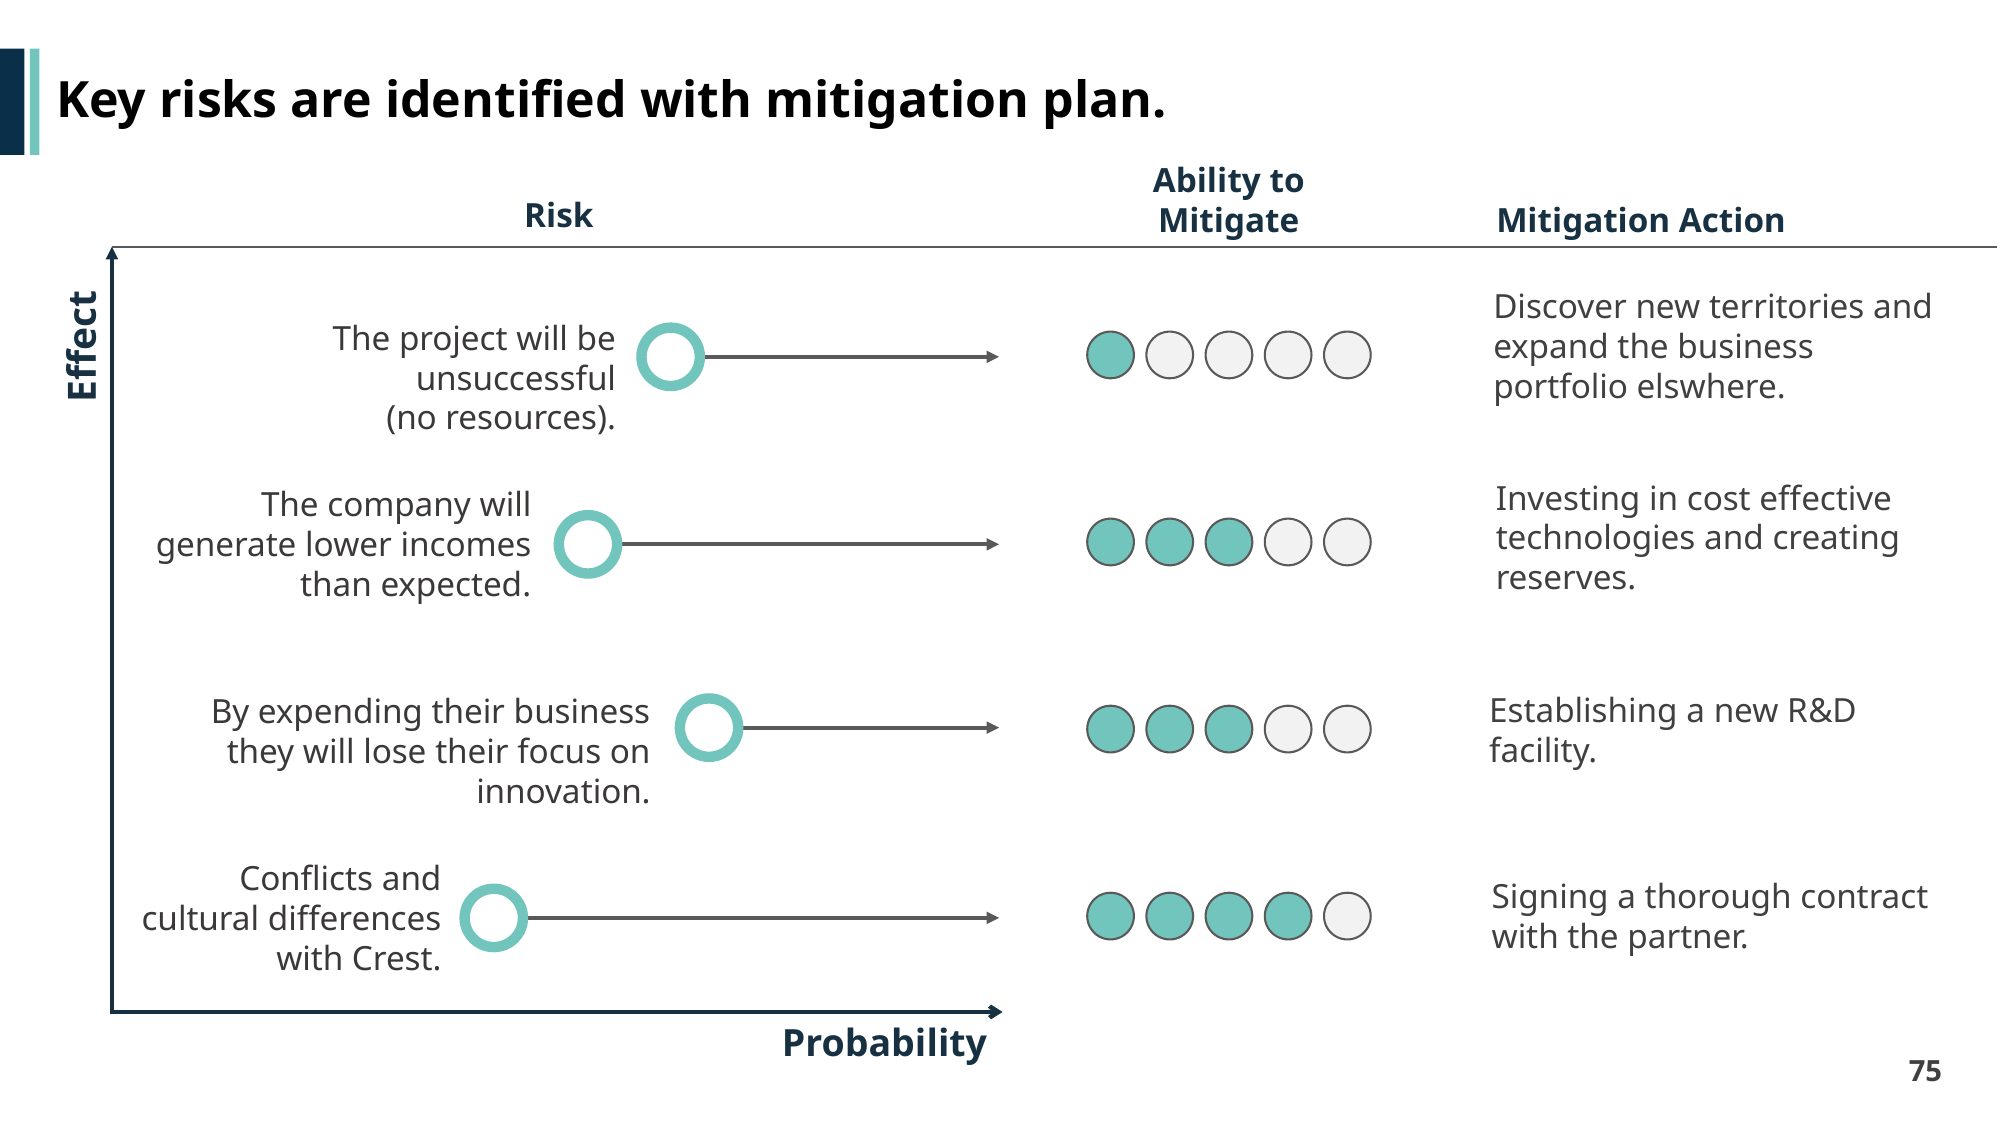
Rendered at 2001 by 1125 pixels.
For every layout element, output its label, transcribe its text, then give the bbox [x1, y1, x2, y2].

text_box [1204, 704, 1254, 754]
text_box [558, 515, 1000, 574]
text_box [1263, 330, 1313, 380]
text_box [1204, 330, 1254, 380]
text_box [1145, 517, 1195, 567]
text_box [679, 698, 1000, 757]
text_box [1145, 330, 1195, 380]
text_box Discover new territories and expand the business portfolio elswhere. [1478, 278, 1951, 413]
text_box [1263, 517, 1313, 567]
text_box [641, 327, 1000, 387]
slide_number 75 [1507, 1042, 1958, 1103]
text_box Conflicts and cultural differences with Crest. [118, 849, 457, 985]
text_box Effect [49, 270, 111, 423]
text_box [464, 888, 1000, 948]
text_box Ability to Mitigate [1071, 151, 1387, 246]
text_box [1322, 517, 1372, 567]
text_box [1145, 704, 1195, 754]
text_box [1322, 330, 1372, 380]
text_box Probability [590, 1013, 1002, 1072]
text_box [1086, 330, 1135, 380]
text_box [1086, 891, 1135, 941]
text_box Investing in cost effective technologies and creating reserves. [1481, 469, 1953, 604]
text_box By expending their business they will lose their focus on innovation. [126, 683, 666, 818]
text_box Signing a thorough contract with the partner. [1476, 867, 1949, 963]
text_box [1204, 517, 1254, 567]
text_box [1263, 704, 1313, 754]
text_box The company will generate lower incomes than expected. [119, 476, 547, 611]
text_box [1322, 891, 1372, 941]
text_box [1263, 891, 1313, 941]
text_box Risk [366, 186, 751, 242]
text_box [1086, 517, 1135, 567]
text_box [1086, 704, 1135, 754]
text_box [1204, 891, 1254, 941]
text_box [1322, 704, 1372, 754]
text_box Establishing a new R&D facility. [1474, 681, 1946, 777]
title Key risks are identified with mitigation plan. [41, 48, 1958, 155]
text_box The project will be unsuccessful (no resources). [127, 309, 632, 444]
text_box [1145, 891, 1195, 941]
text_box Mitigation Action [1481, 192, 1866, 246]
